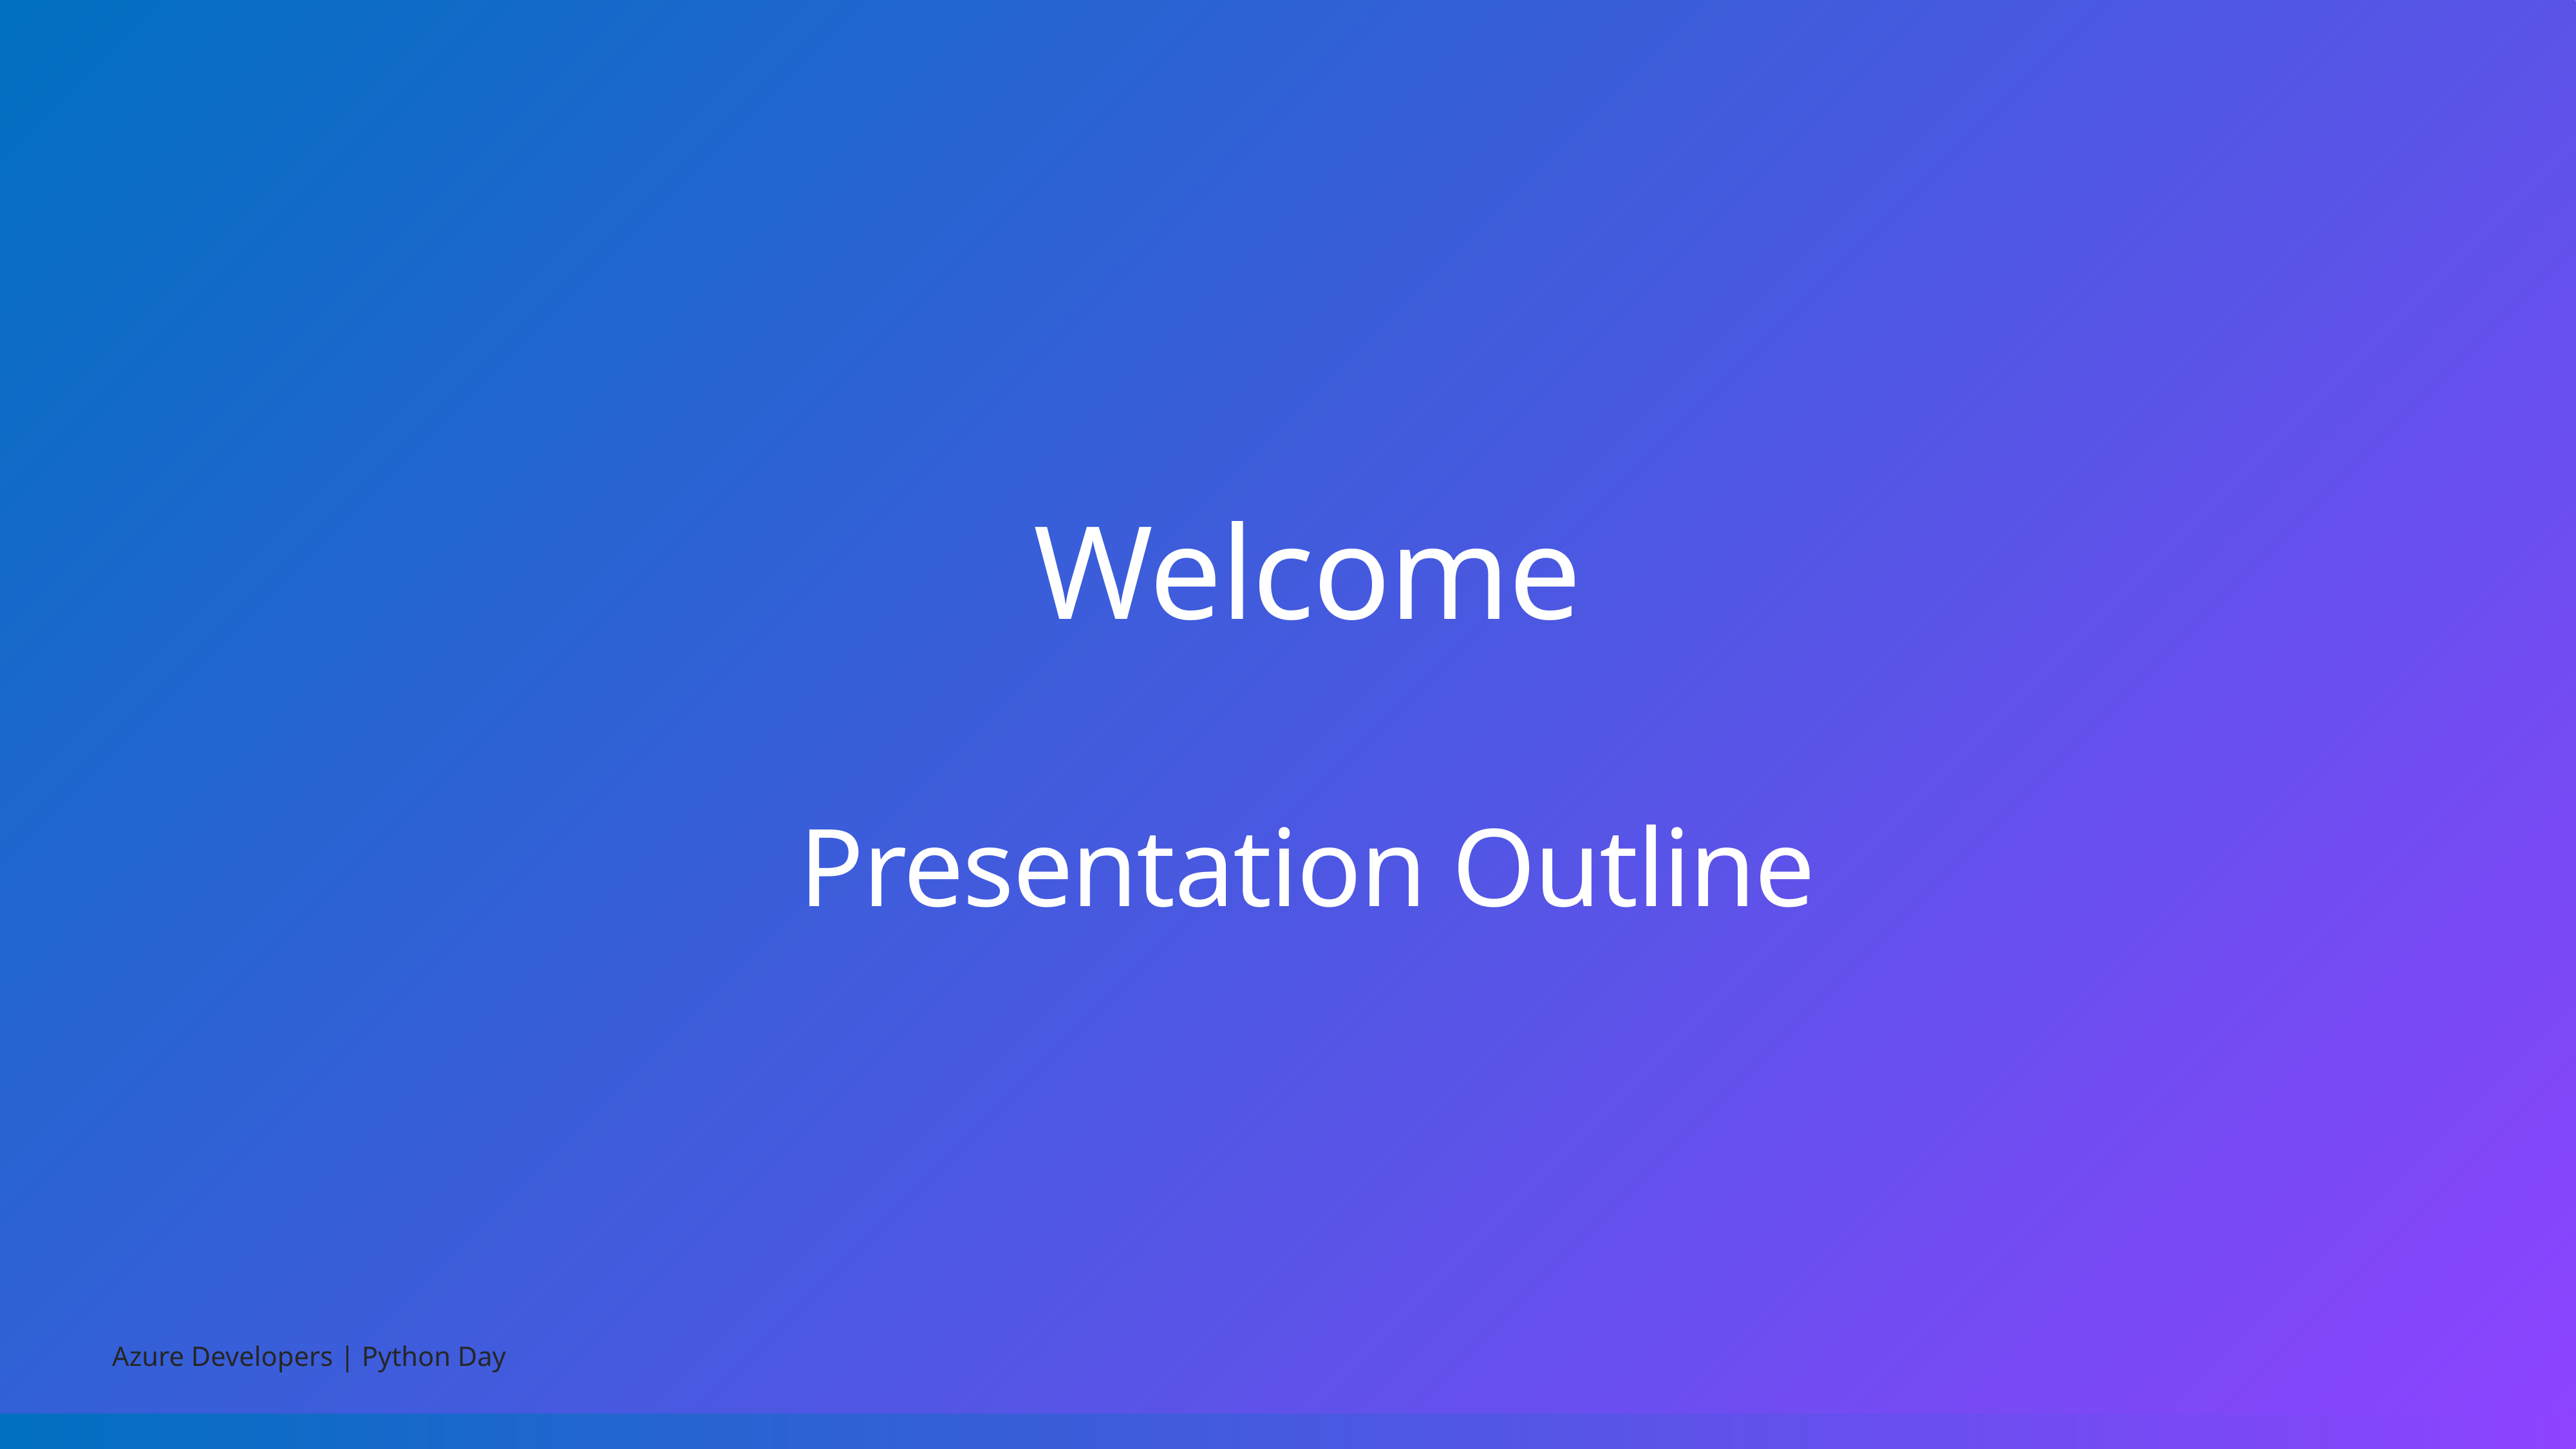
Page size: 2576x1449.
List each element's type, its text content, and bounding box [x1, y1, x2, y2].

text_box Welcome Presentation Outline [242, 485, 2373, 1072]
